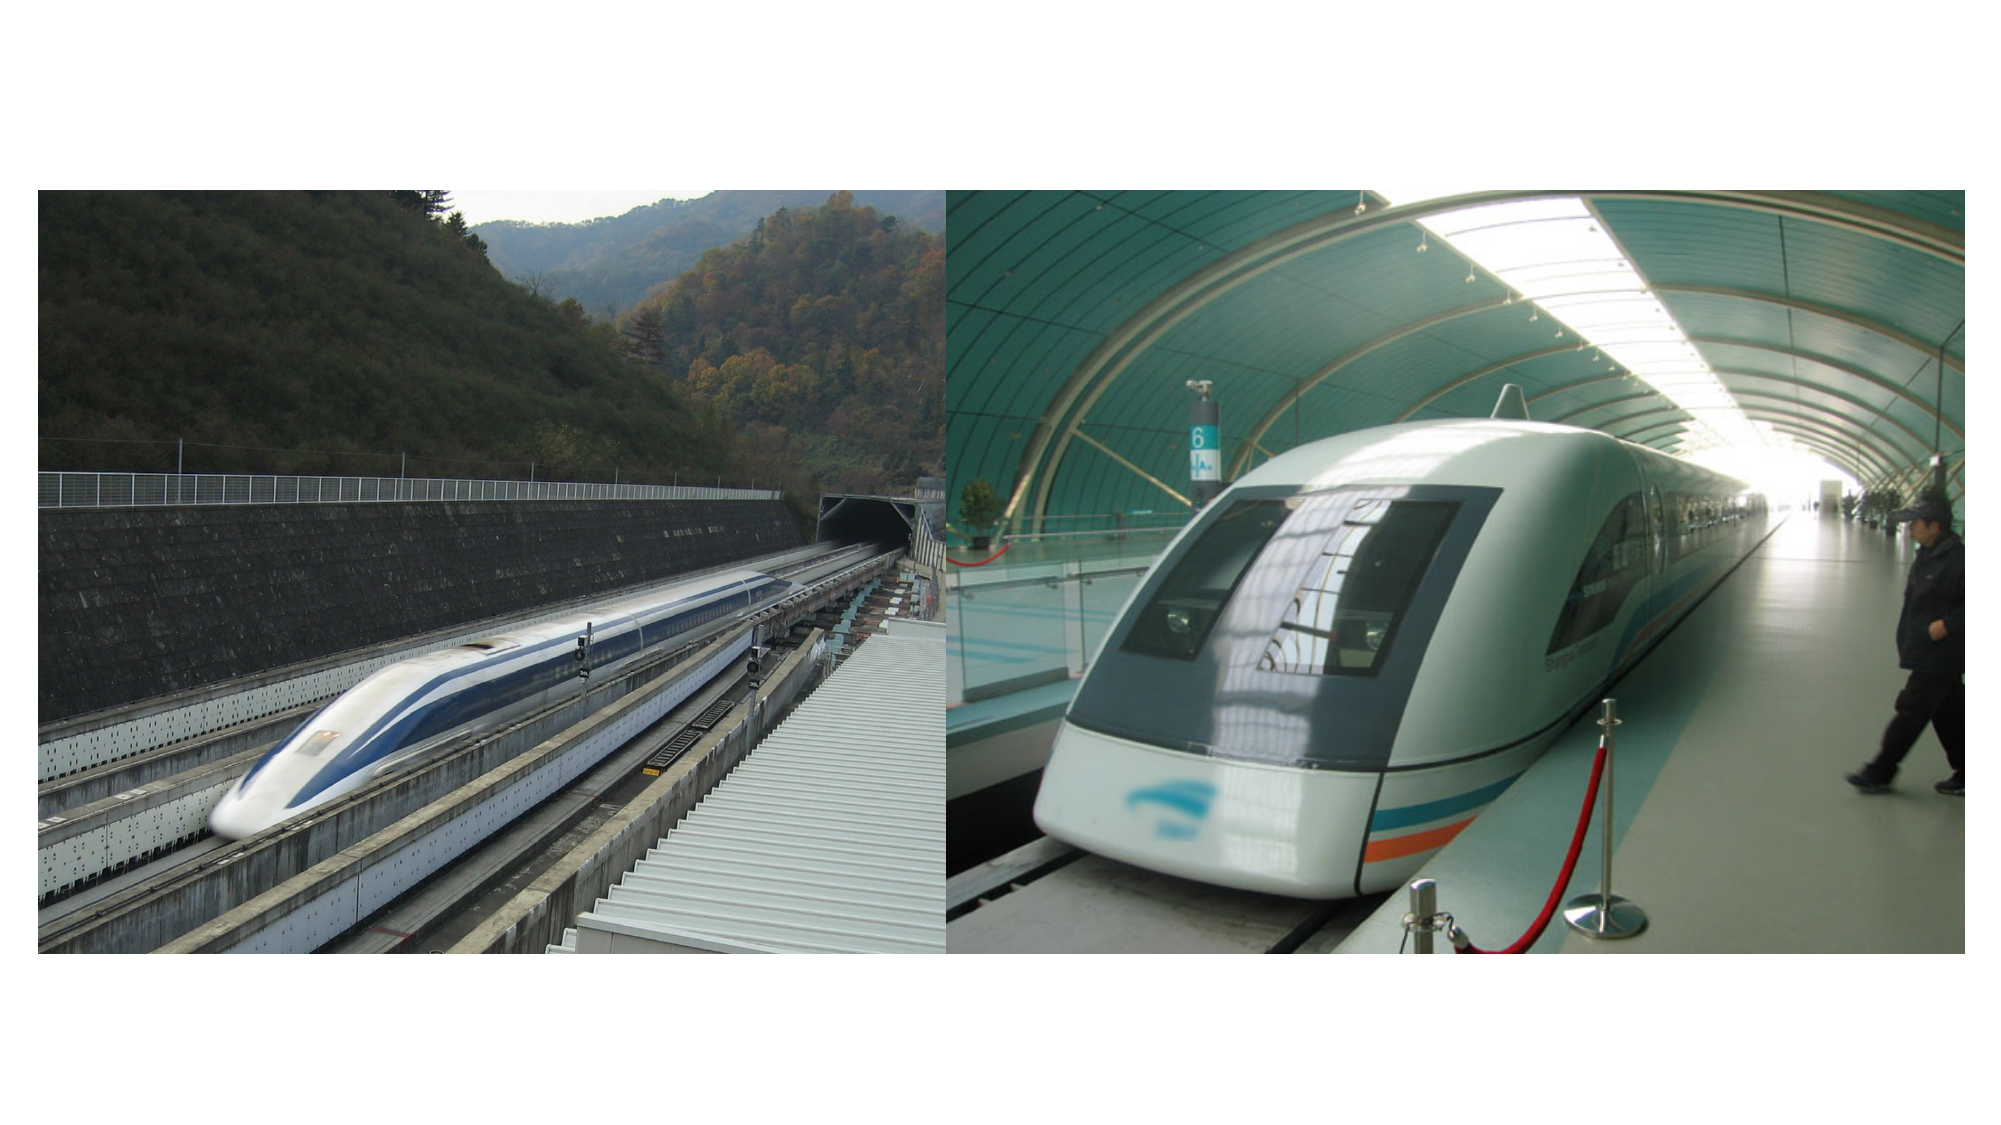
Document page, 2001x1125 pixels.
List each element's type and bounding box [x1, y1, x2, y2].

picture [37, 190, 1965, 954]
